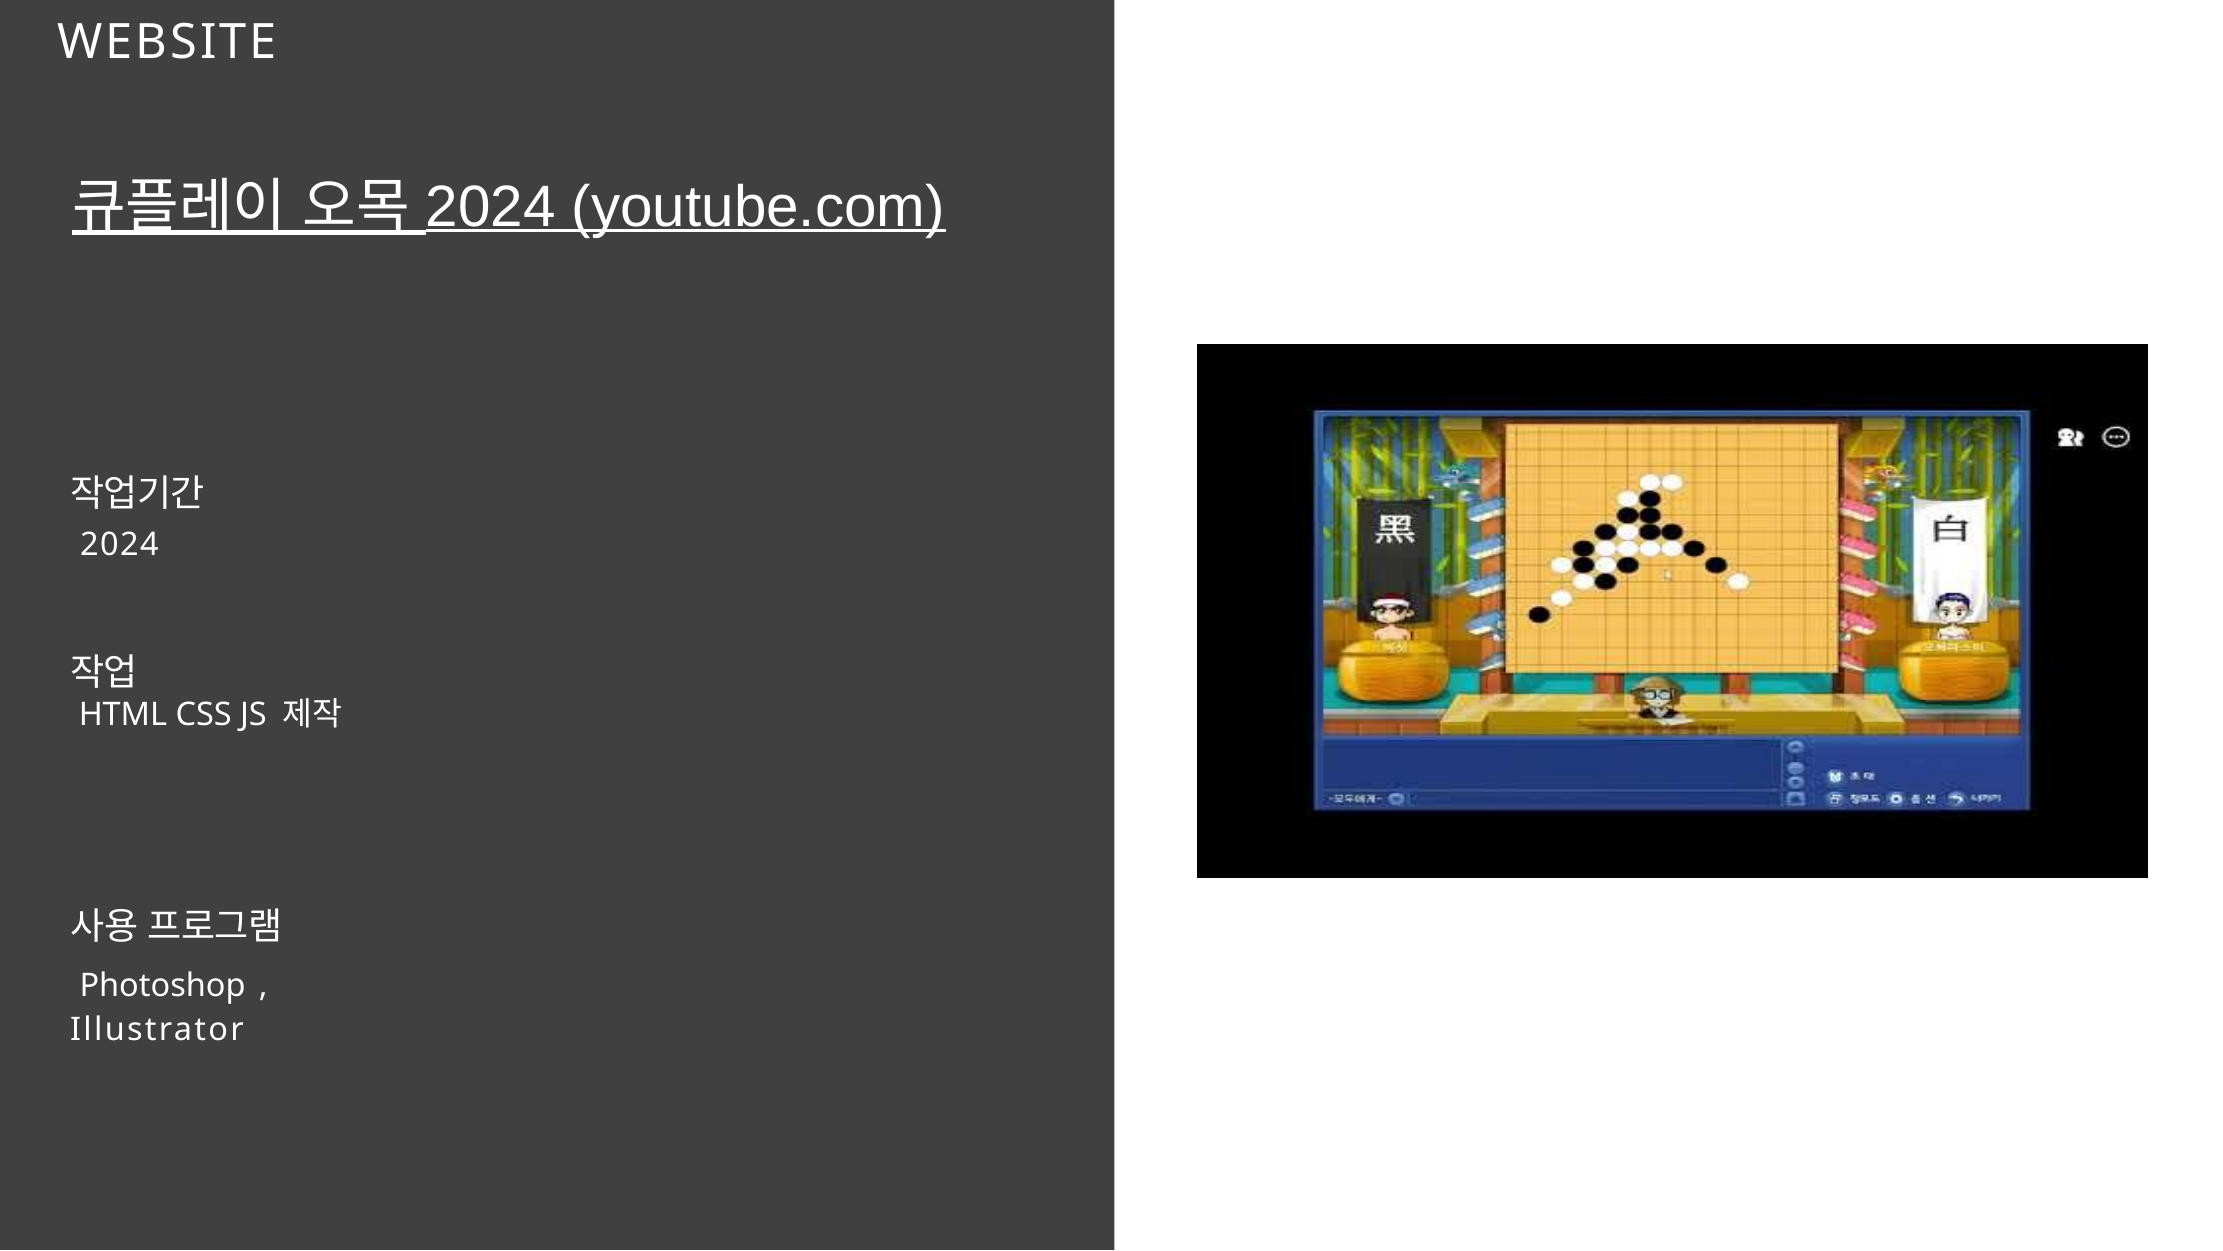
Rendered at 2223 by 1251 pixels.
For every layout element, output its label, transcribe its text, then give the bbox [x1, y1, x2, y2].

title WEBSITE [55, 7, 524, 160]
text_box 큐플레이 오목 2024 (youtube.com) [55, 160, 1182, 260]
text_box 작업기간 2024 [67, 456, 293, 563]
text_box 사용 프로그램 Photoshop , Illustrator [67, 890, 1077, 1094]
text_box [0, 0, 1115, 1250]
text_box 작업 HTML CSS JS 제작 [67, 635, 775, 732]
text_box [1196, 343, 2149, 879]
